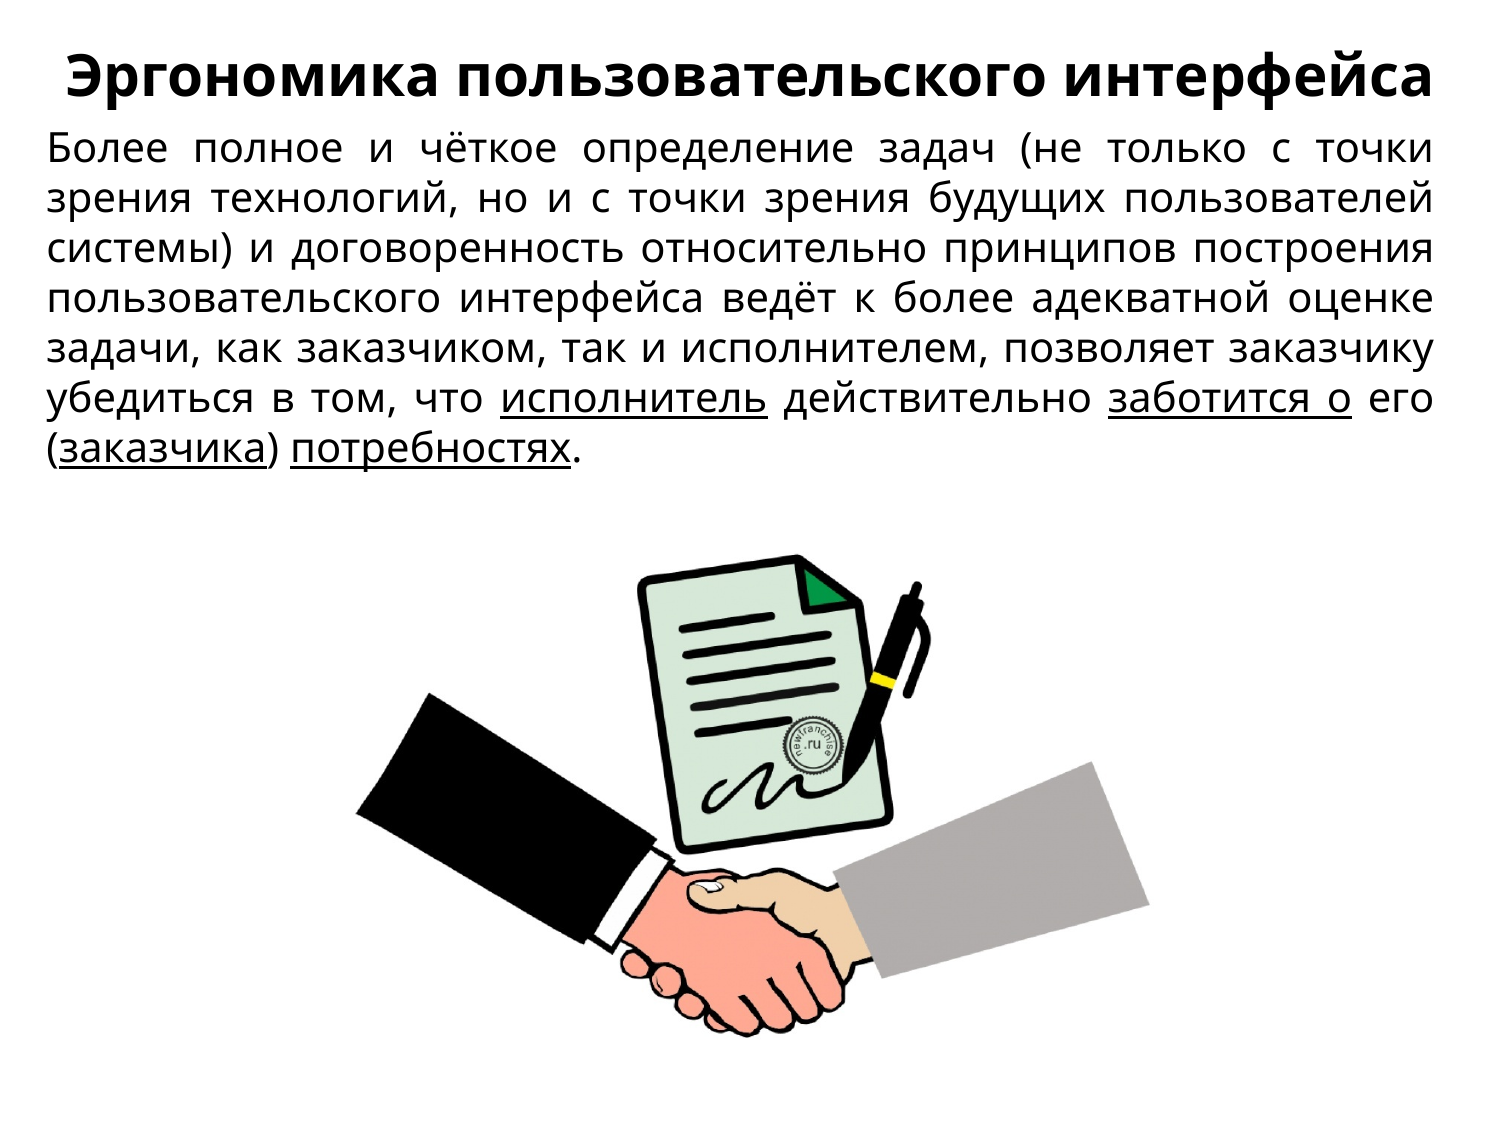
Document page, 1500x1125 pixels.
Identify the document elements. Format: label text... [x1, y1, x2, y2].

picture [320, 503, 1180, 1075]
text_box Эргономика пользовательского интерфейса [17, 30, 1483, 116]
text_box Более полное и чёткое определение задач (не только с точки зрения технологий, но и с точки зрения будущих пользователей системы) и договоренность относительно принципов построе­ния пользовательского интерфейса ведёт к более адекватной оценке задачи, как заказчиком, так и исполнителем, позволяет заказчику убедиться в том, что исполнитель действительно за­ботится о его (заказчика) потребностях. [31, 113, 1450, 479]
